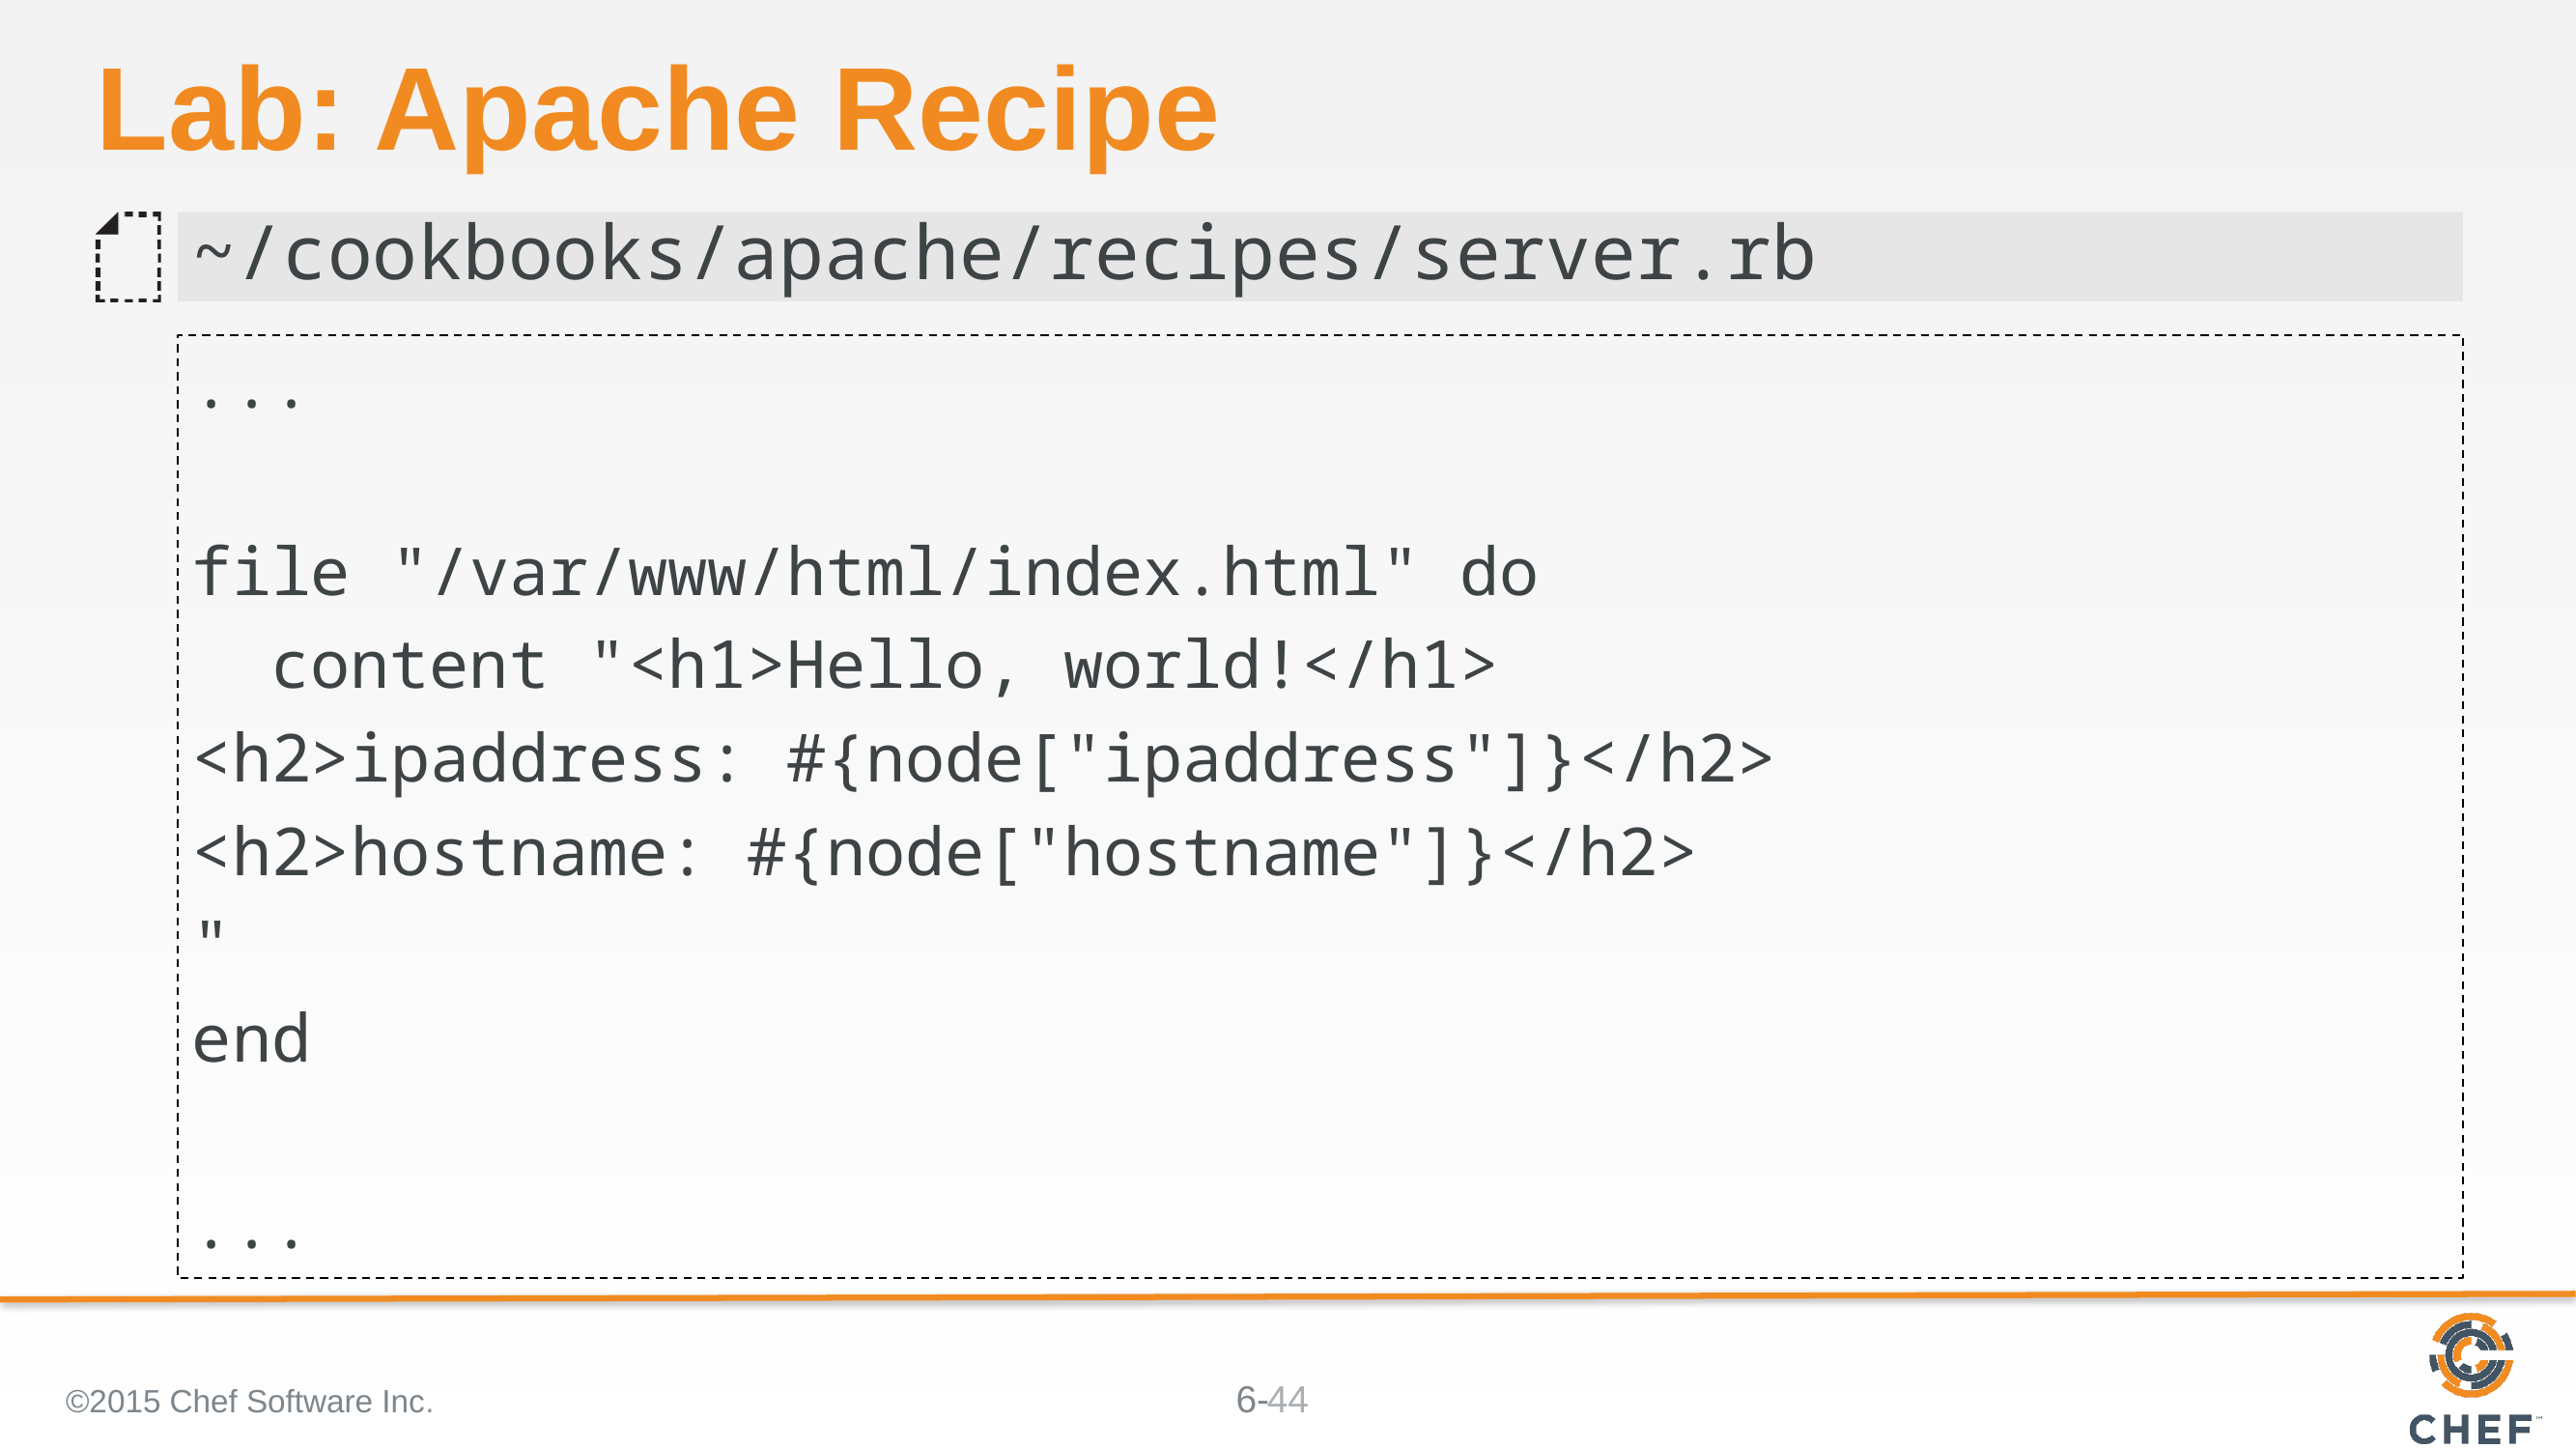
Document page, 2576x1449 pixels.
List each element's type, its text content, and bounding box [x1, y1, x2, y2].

title Lab: Apache Recipe [96, 48, 2463, 180]
slide_number 44 [998, 1359, 1578, 1437]
list ~/cookbooks/apache/recipes/server.rb [177, 212, 2463, 302]
footer ©2015 Chef Software Inc. [51, 1359, 952, 1440]
picture [2399, 1297, 2550, 1449]
list ... file "/var/www/html/index.html" do content "<h1>Hello, world!</h1> <h2>ipaddress: #{node["ipaddress"]}</h2> <h2>hostname: #{node["hostname"]}</h2> " end ... [177, 334, 2464, 1279]
